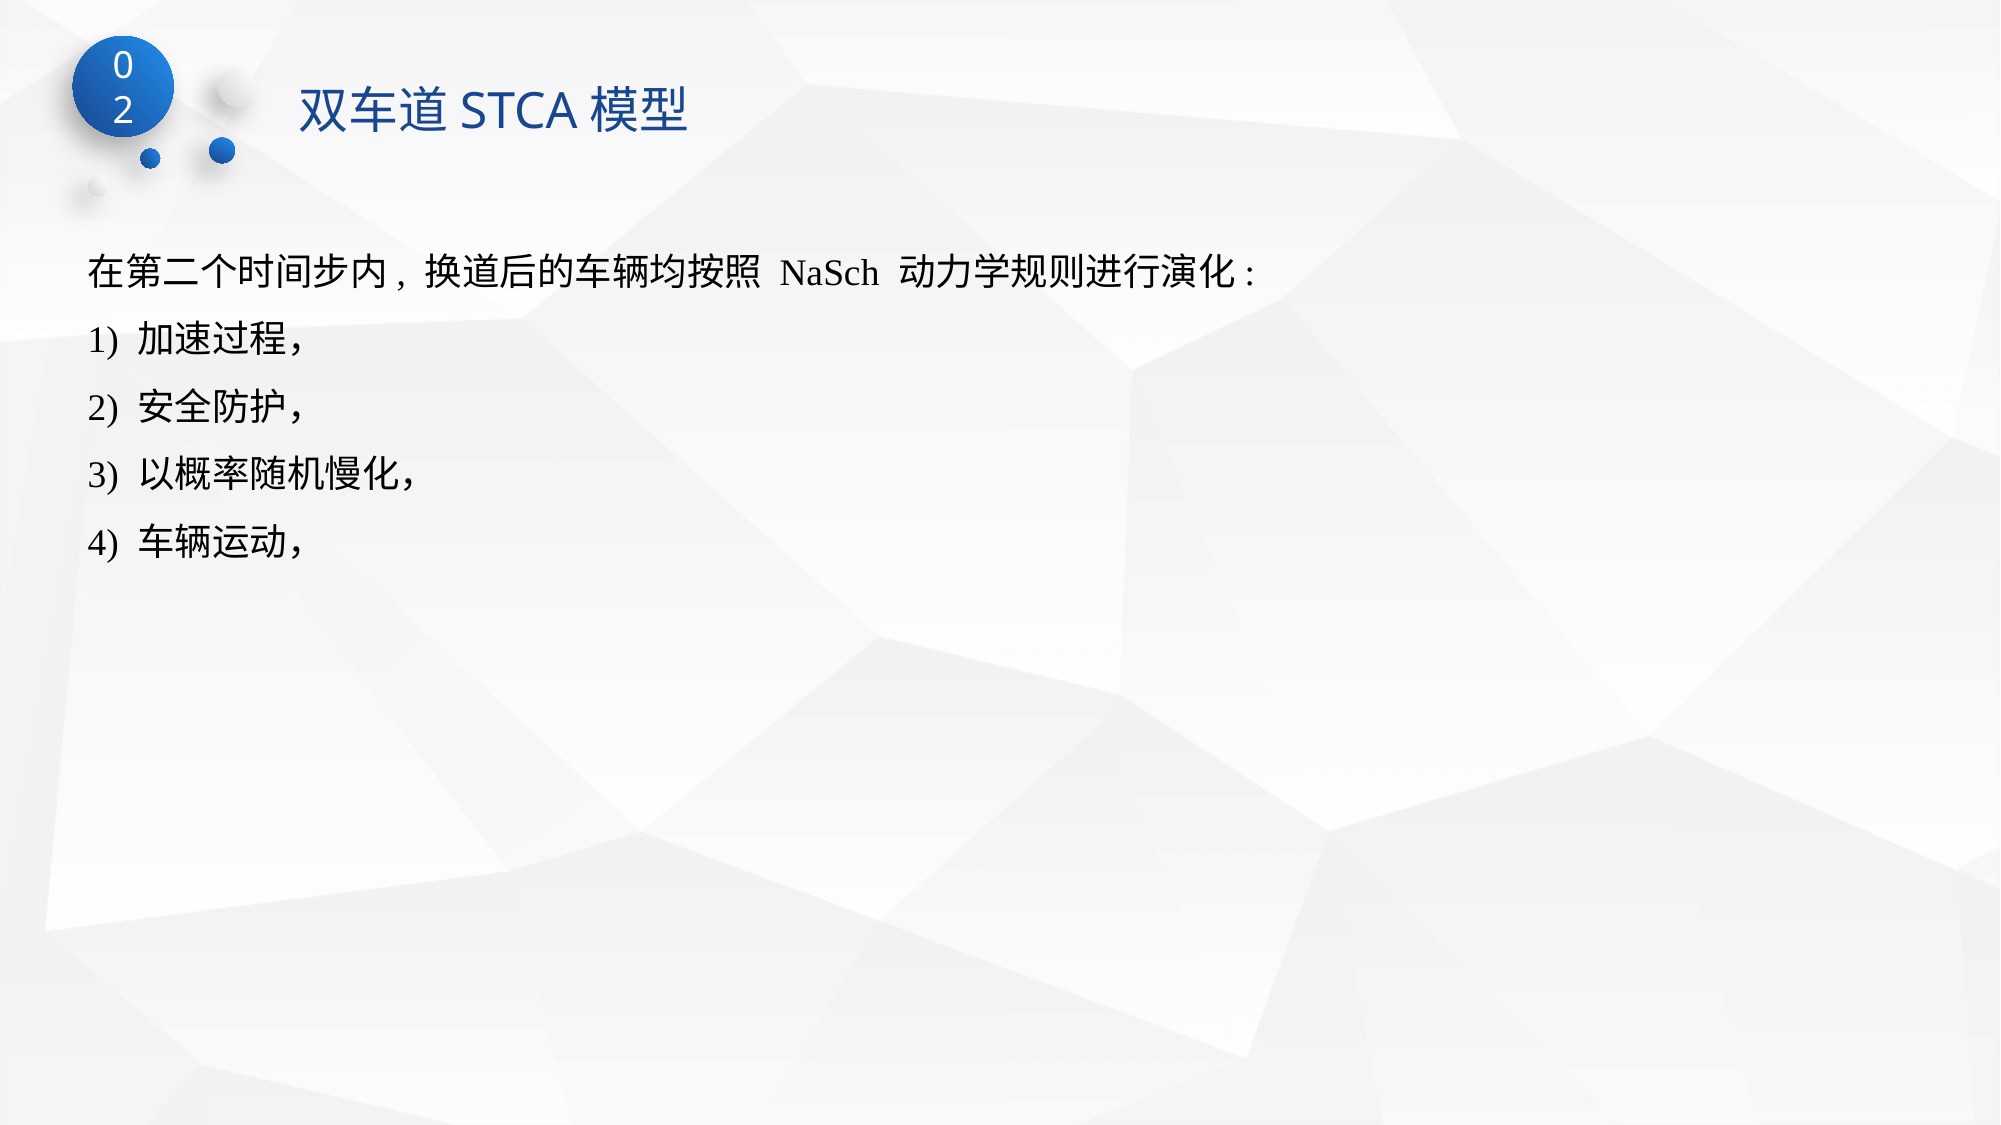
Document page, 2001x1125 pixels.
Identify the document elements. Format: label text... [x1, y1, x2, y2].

text_box 02 [71, 34, 175, 138]
picture [0, 0, 2000, 1125]
text_box 双车道STCA模型 [283, 71, 747, 147]
